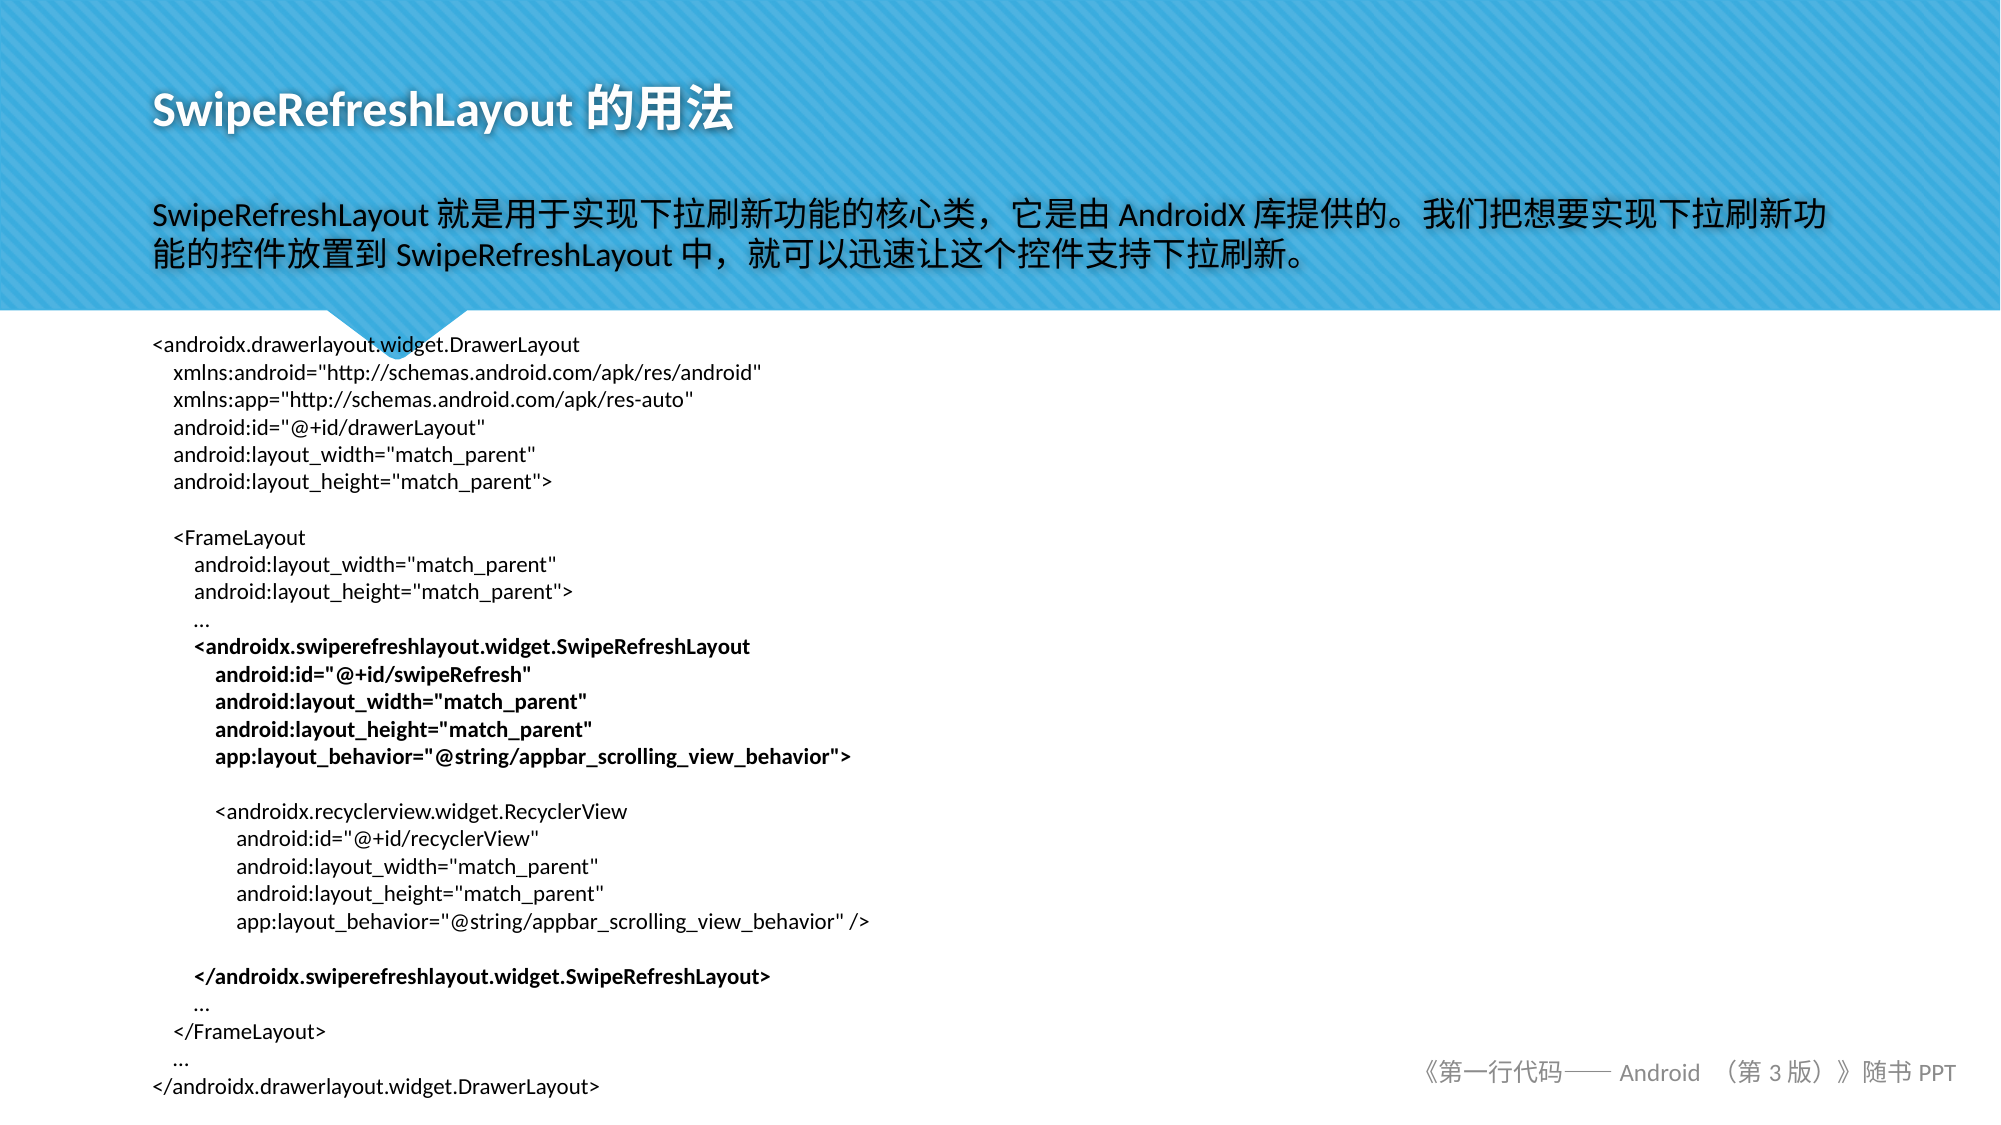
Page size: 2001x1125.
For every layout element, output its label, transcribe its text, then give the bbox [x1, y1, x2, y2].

list SwipeRefreshLayout就是用于实现下拉刷新功能的核心类，它是由AndroidX库提供的。我们把想要实现下拉刷新功能的控件放置到SwipeRefreshLayout中，就可以迅速让这个控件支持下拉刷新。 [137, 184, 1863, 282]
text_box <androidx.drawerlayout.widget.DrawerLayout xmlns:android="http://schemas.android.com/apk/res/android" xmlns:app="http://schemas.android.com/apk/res-auto" android:id="@+id/drawerLayout" android:layout_width="match_parent" android:layout_height="match_parent"> <FrameLayout android:layout_width="match_parent" android:layout_height="match_parent"> … <androidx.swiperefreshlayout.widget.SwipeRefreshLayout android:id="@+id/swipeRefresh" android:layout_width="match_parent" android:layout_height="match_parent" app:layout_behavior="@string/appbar_scrolling_view_behavior"> <androidx.recyclerview.widget.RecyclerView android:id="@+id/recyclerView" android:layout_width="match_parent" android:layout_height="match_parent" app:layout_behavior="@string/appbar_scrolling_view_behavior" /> </androidx.swiperefreshlayout.widget.SwipeRefreshLayout> … </FrameLayout> … </androidx.drawerlayout.widget.DrawerLayout> [137, 322, 1793, 1106]
title SwipeRefreshLayout的用法 [137, 59, 1863, 144]
